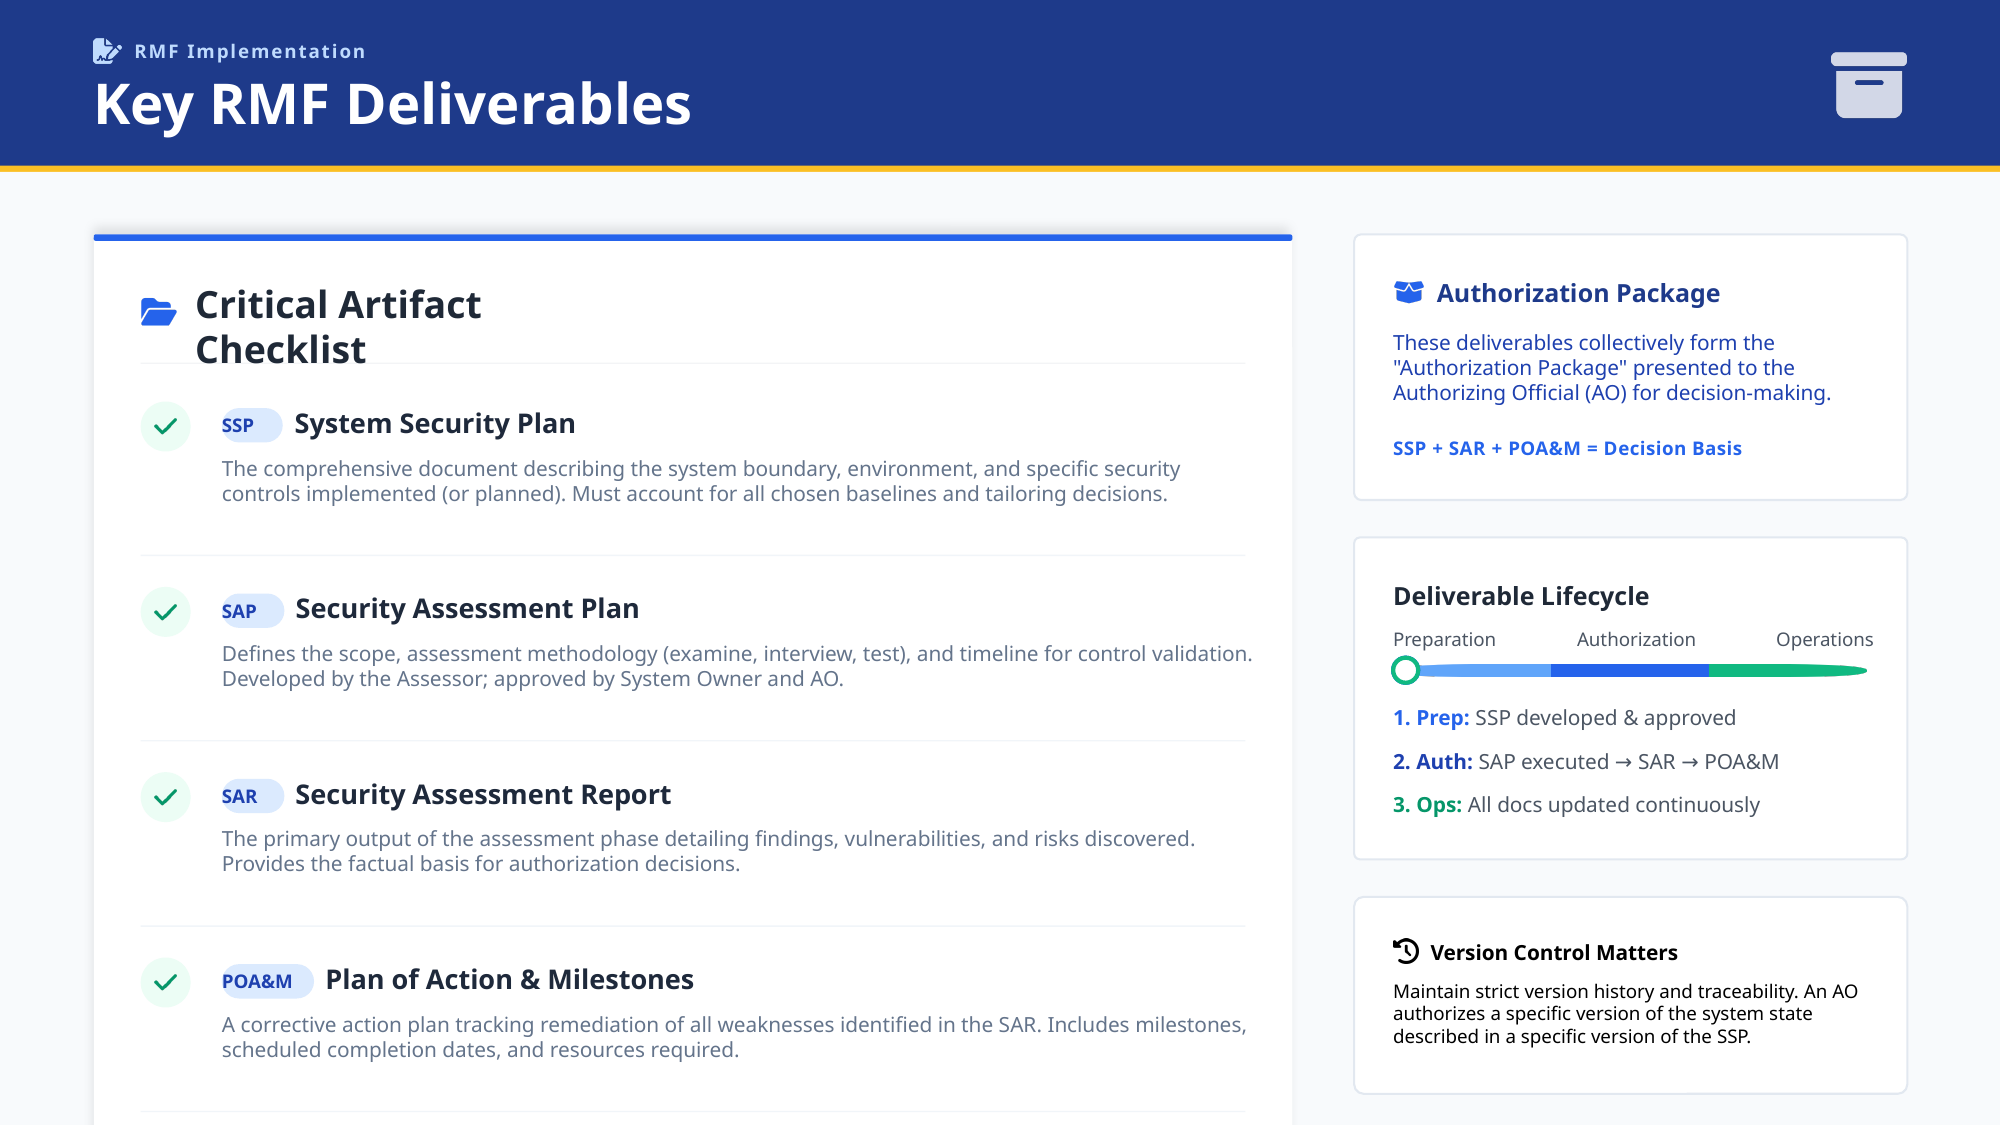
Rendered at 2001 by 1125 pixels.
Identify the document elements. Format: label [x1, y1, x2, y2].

picture [154, 969, 177, 995]
picture [154, 784, 177, 810]
picture [1831, 47, 1907, 123]
picture [93, 38, 122, 64]
picture [1393, 279, 1425, 305]
text_box [0, 0, 2000, 1125]
picture [140, 296, 177, 328]
picture [1393, 938, 1419, 964]
picture [154, 599, 177, 625]
picture [1393, 664, 1868, 677]
picture [154, 413, 177, 439]
